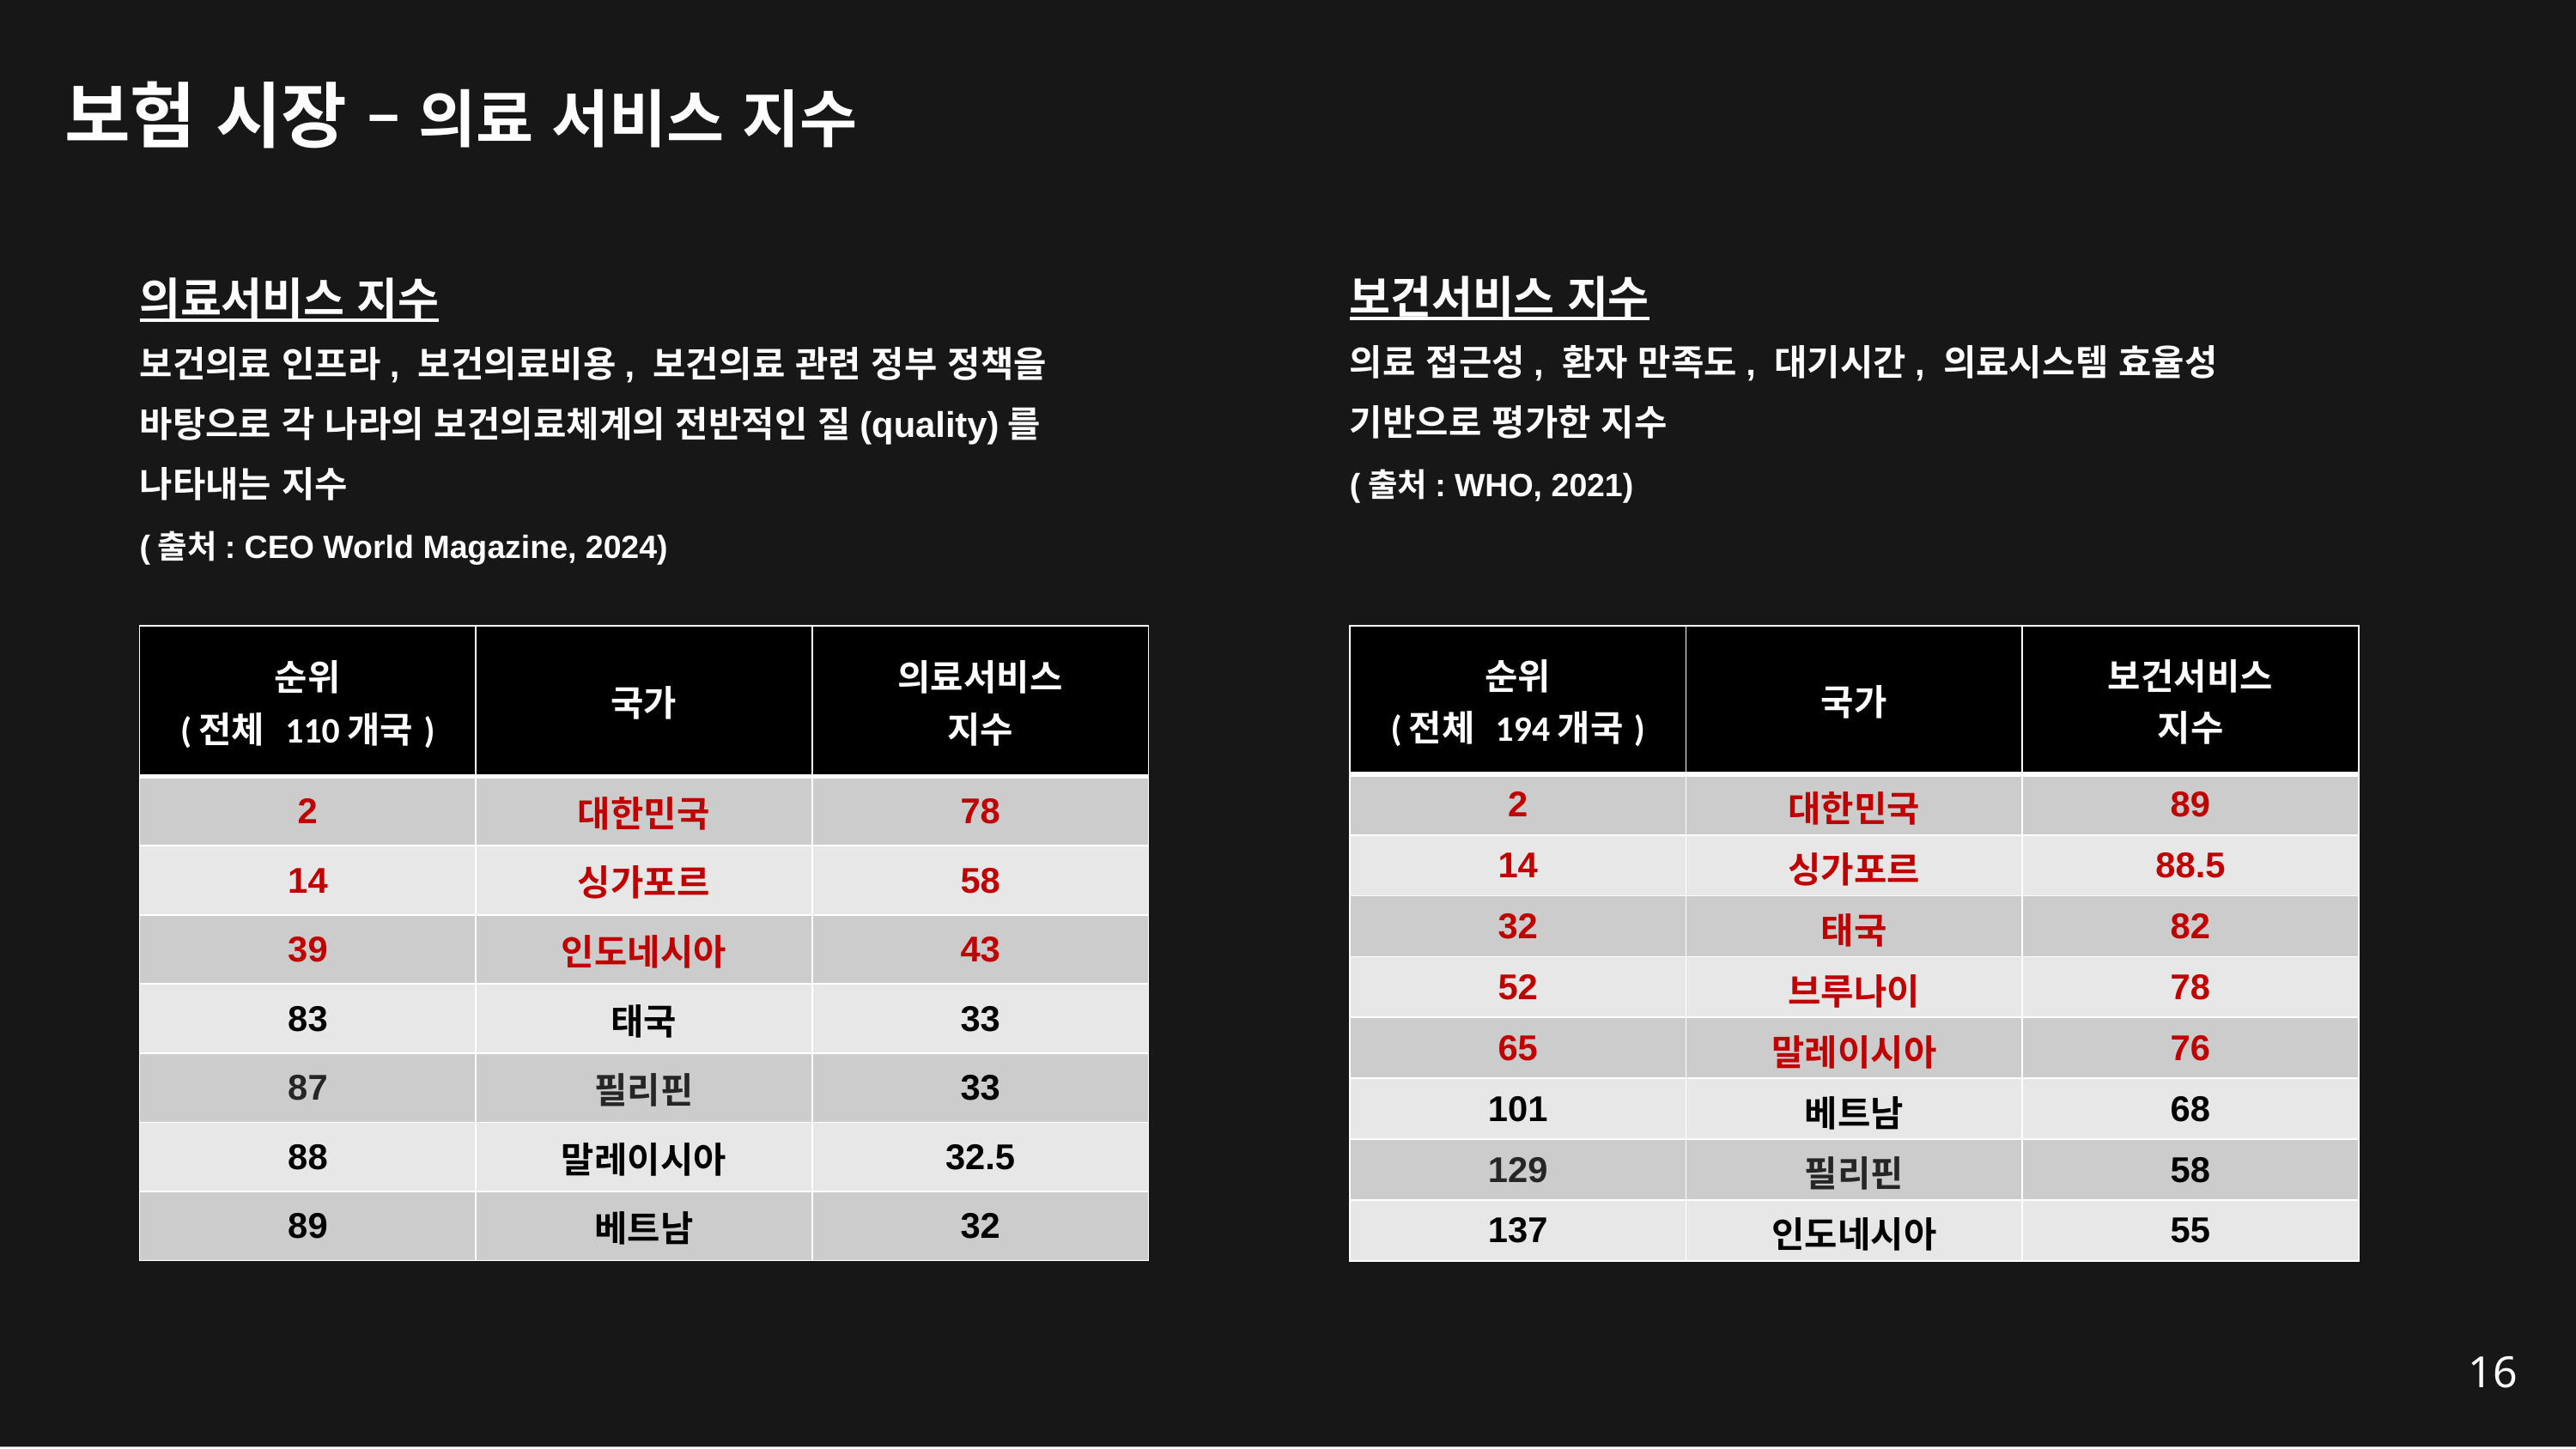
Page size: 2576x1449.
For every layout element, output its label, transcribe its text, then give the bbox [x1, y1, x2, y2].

table_cell 2 [140, 779, 475, 845]
table_cell 87 [140, 1054, 475, 1122]
table_cell 82 [2023, 896, 2358, 956]
table_cell 14 [1351, 836, 1686, 895]
table_cell 137 [1351, 1201, 1686, 1260]
table_cell 대한민국 [1686, 777, 2021, 834]
table_cell 32 [813, 1192, 1148, 1260]
table_cell 58 [813, 846, 1148, 914]
table_cell 2 [1351, 777, 1686, 834]
table_cell 33 [813, 1054, 1148, 1122]
table_header 보건서비스 지수 [2023, 627, 2358, 772]
table_cell 39 [140, 916, 475, 983]
table_cell 말레이시아 [477, 1123, 811, 1191]
table_cell 129 [1351, 1140, 1686, 1199]
text_box 의료서비스 지수 보건의료 인프라, 보건의료비용, 보건의료 관련 정부 정책을 바탕으로 각 나라의 보건의료체계의 전반적인 질(quality)를 나타내는 지수 (출처: CEO World Magazine, 2024) [139, 264, 1149, 565]
table_cell 52 [1351, 957, 1686, 1016]
table_cell 83 [140, 985, 475, 1052]
table_cell 베트남 [477, 1192, 811, 1260]
table_header 순위 (전체 194개국) [1351, 627, 1686, 772]
table_cell 78 [2023, 957, 2358, 1016]
table_cell 43 [813, 916, 1148, 983]
table_cell 14 [140, 846, 475, 914]
table_cell 33 [813, 985, 1148, 1052]
table_cell 65 [1351, 1018, 1686, 1077]
table_cell 인도네시아 [477, 916, 811, 983]
table_cell 말레이시아 [1686, 1018, 2021, 1077]
table_cell 싱가포르 [477, 846, 811, 914]
table_cell 태국 [1686, 896, 2021, 956]
table_cell 101 [1351, 1079, 1686, 1138]
table_cell 89 [140, 1192, 475, 1260]
table_cell 필리핀 [1686, 1140, 2021, 1199]
table_cell 32.5 [813, 1123, 1148, 1191]
table_header 의료서비스 지수 [813, 627, 1148, 774]
table_cell 78 [813, 779, 1148, 845]
table_cell 인도네시아 [1686, 1201, 2021, 1260]
table_cell 58 [2023, 1140, 2358, 1199]
text_box 보험 시장 – 의료 서비스 지수 [64, 15, 1106, 157]
table_cell 필리핀 [477, 1054, 811, 1122]
table_cell 55 [2023, 1201, 2358, 1260]
table_cell 89 [2023, 777, 2358, 834]
table_header 순위 (전체 110개국) [140, 627, 475, 774]
table_cell 68 [2023, 1079, 2358, 1138]
table_cell 88 [140, 1123, 475, 1191]
table_cell 싱가포르 [1686, 836, 2021, 895]
text_box [0, 0, 2576, 1447]
text_box 보건서비스 지수 의료 접근성, 환자 만족도, 대기시간, 의료시스템 효율성 기반으로 평가한 지수 (출처: WHO, 2021) [1349, 262, 2359, 503]
table_cell 브루나이 [1686, 957, 2021, 1016]
text_box 16 [2468, 1336, 2529, 1397]
table_cell 76 [2023, 1018, 2358, 1077]
table_cell 베트남 [1686, 1079, 2021, 1138]
table_cell 88.5 [2023, 836, 2358, 895]
table_cell 대한민국 [477, 779, 811, 845]
table_header 국가 [477, 627, 811, 774]
table_cell 태국 [477, 985, 811, 1052]
table_header 국가 [1686, 627, 2021, 772]
table_cell 32 [1351, 896, 1686, 956]
